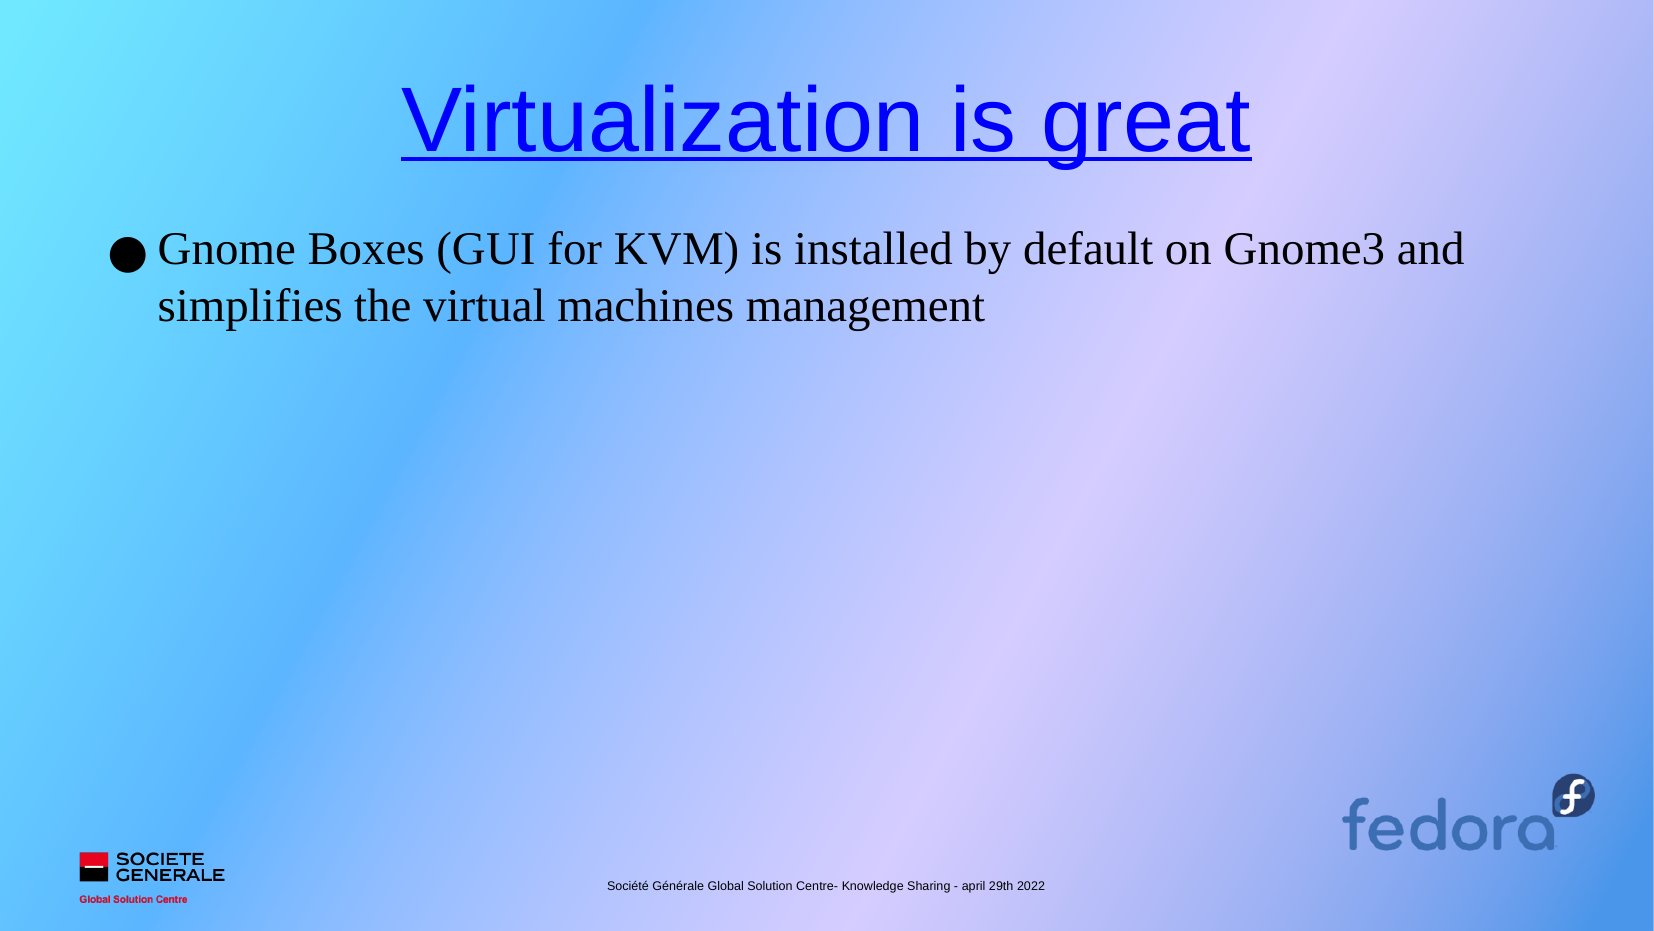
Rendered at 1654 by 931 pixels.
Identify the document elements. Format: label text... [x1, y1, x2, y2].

text_box Société Générale Global Solution Centre- Knowledge Sharing - april 29th 2022 [592, 870, 1062, 901]
picture [0, 0, 1654, 931]
text_box Gnome Boxes (GUI for KVM) is installed by default on Gnome3 and simplifies the virtual machines management [82, 217, 1571, 757]
text_box Virtualization is great [82, 37, 1571, 193]
